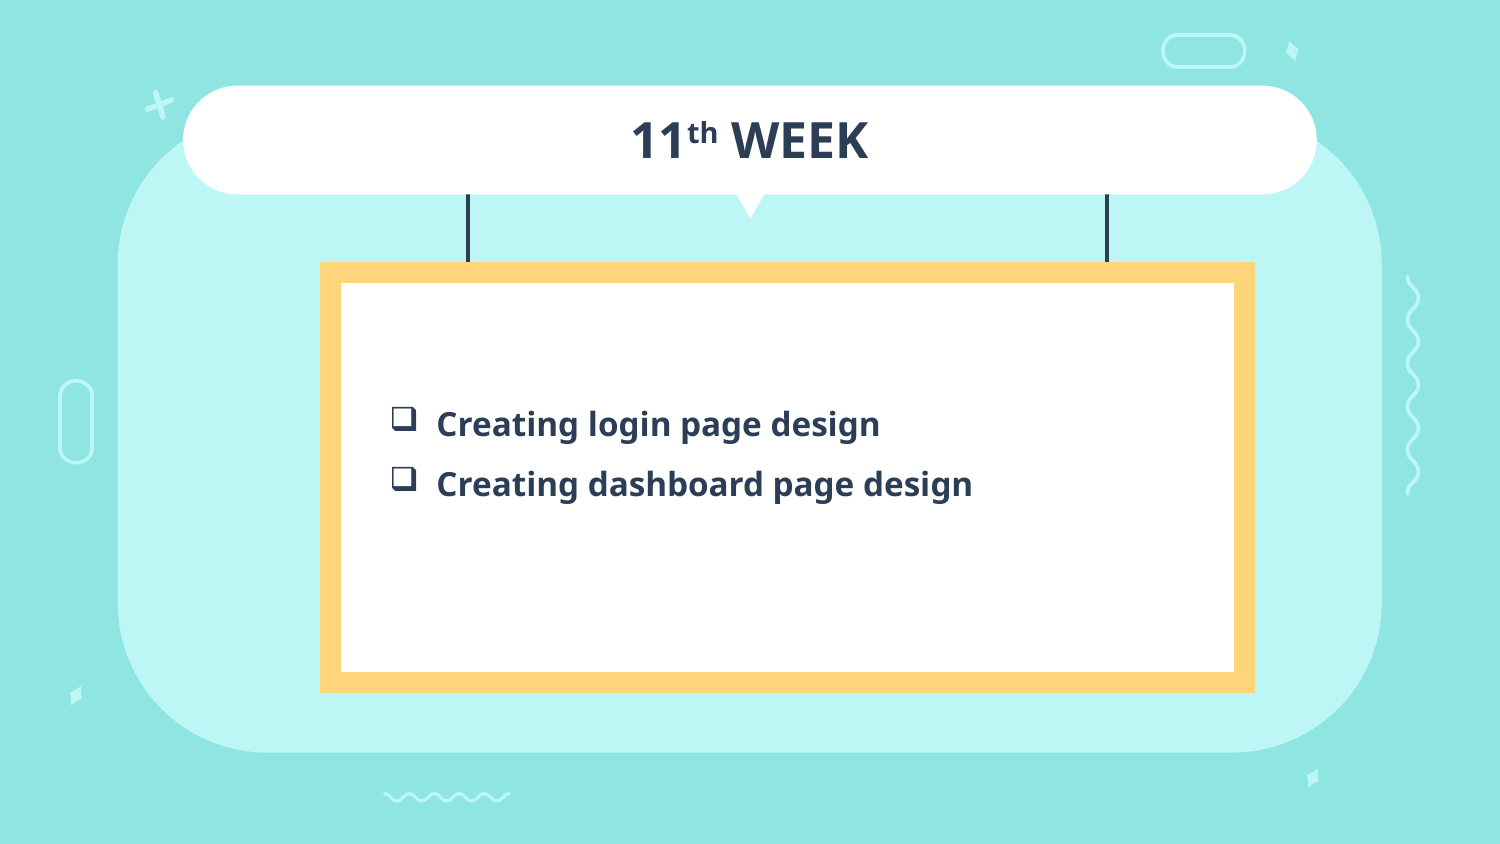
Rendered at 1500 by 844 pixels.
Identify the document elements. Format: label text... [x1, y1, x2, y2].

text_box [182, 85, 1318, 219]
subtitle Creating login page design Creating dashboard page design [351, 368, 1226, 579]
